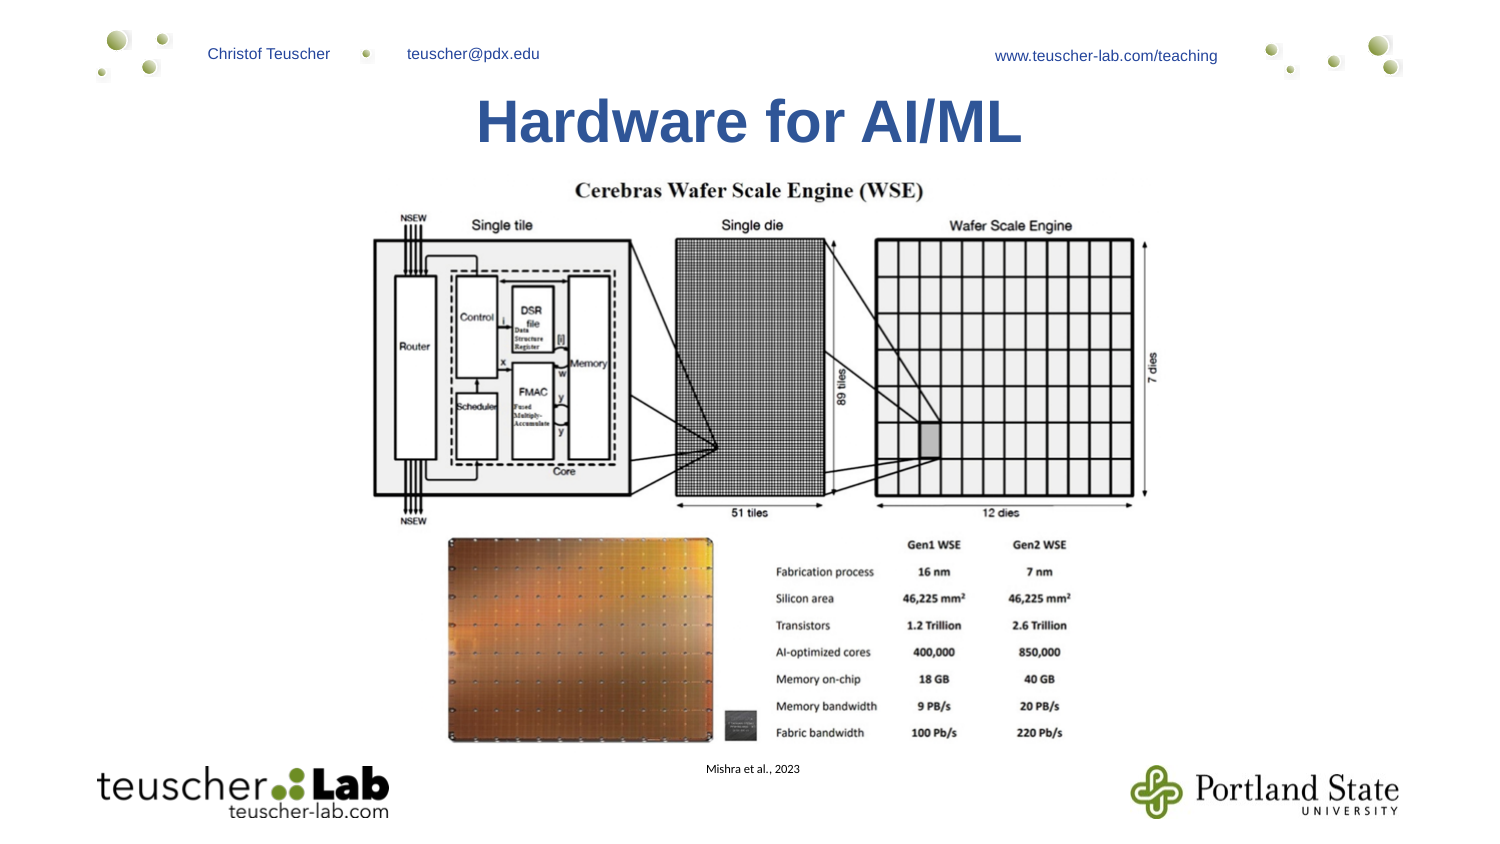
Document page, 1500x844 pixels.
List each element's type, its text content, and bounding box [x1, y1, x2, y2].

picture [1130, 765, 1399, 819]
text_box Hardware for AI/ML [0, 84, 1500, 161]
picture [351, 157, 1177, 754]
text_box Mishra et al., 2023 [691, 754, 815, 784]
picture [97, 766, 389, 818]
